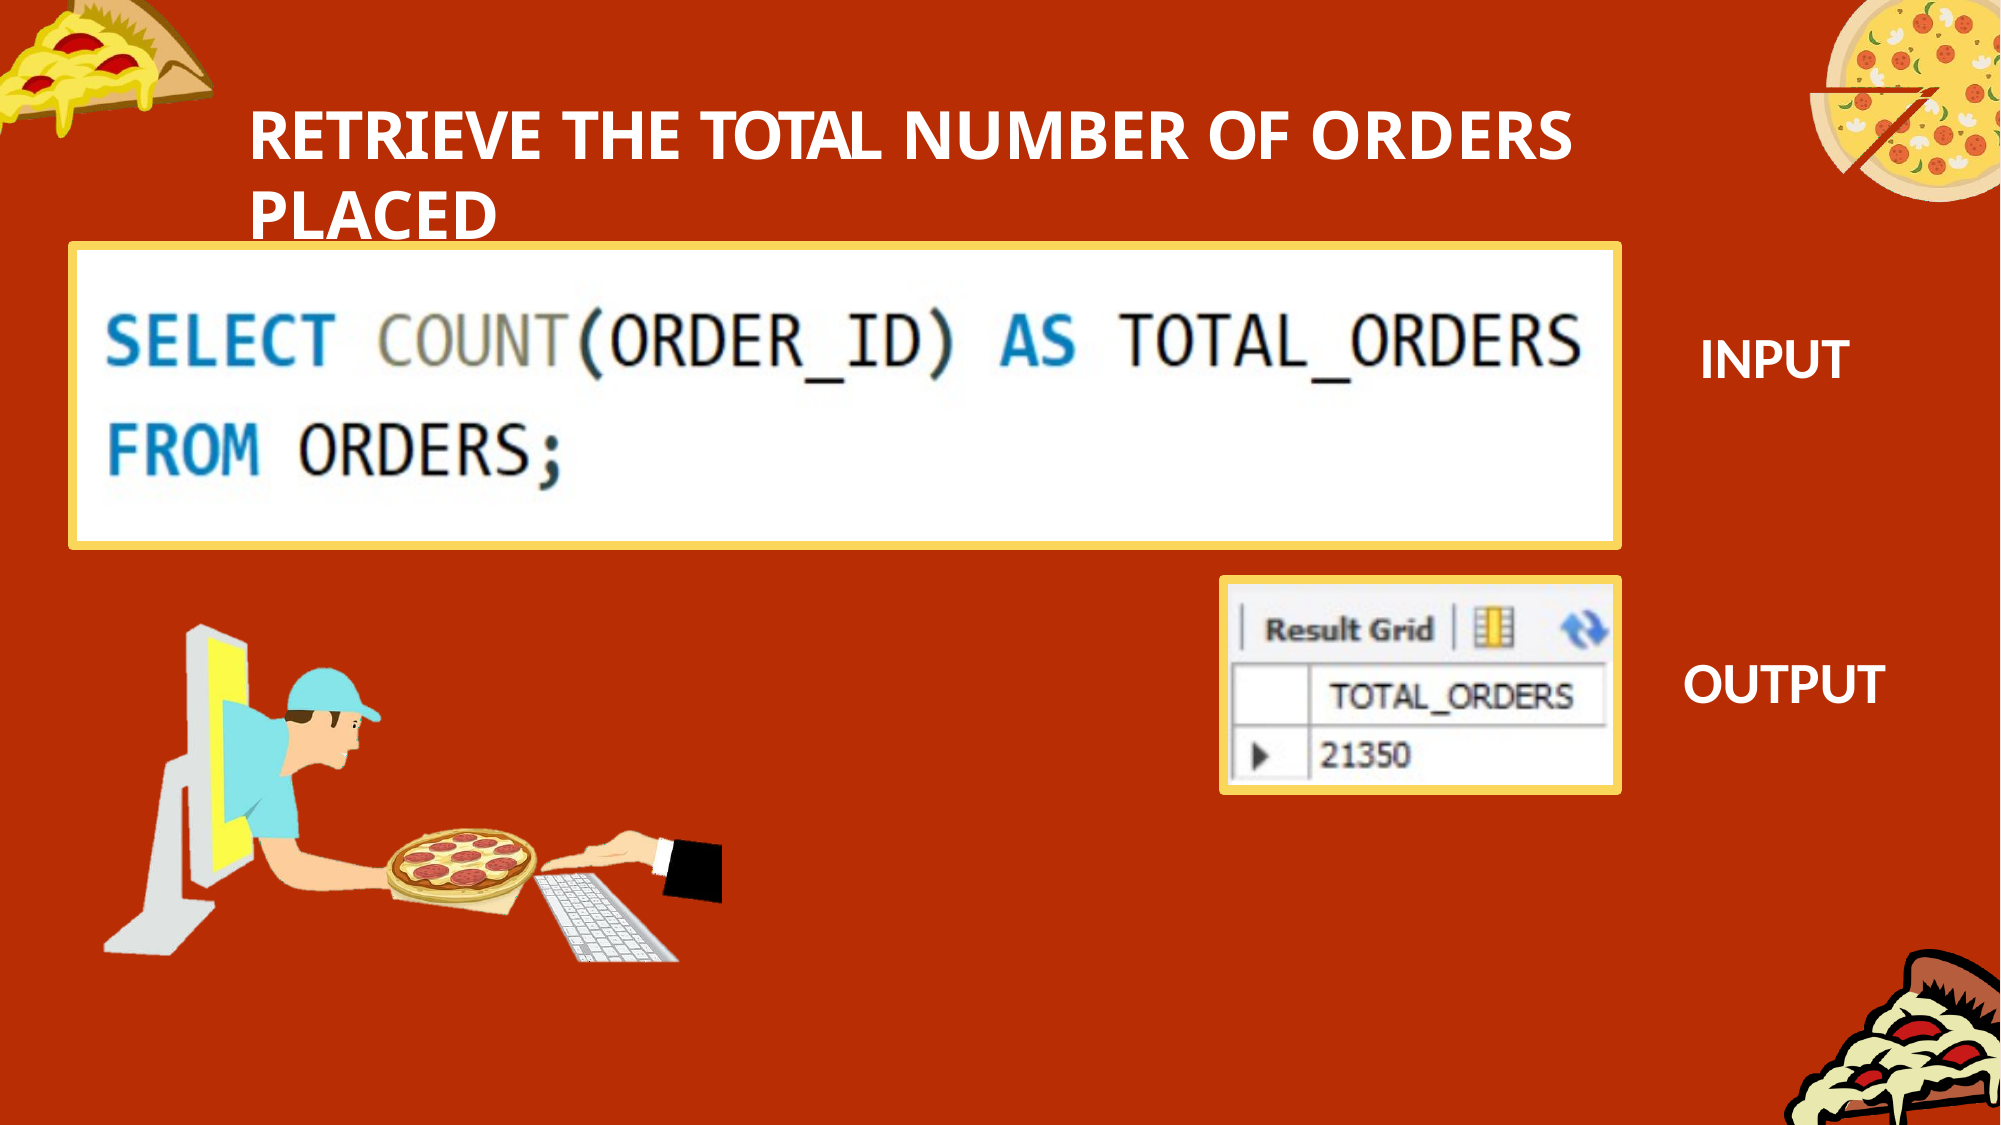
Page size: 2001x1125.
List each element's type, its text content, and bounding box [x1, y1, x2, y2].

text_box OUTPUT [1681, 643, 1890, 716]
picture [94, 583, 723, 976]
picture [1806, 0, 2000, 215]
title RETRIEVE THE TOTAL NUMBER OF ORDERS PLACED [245, 90, 1748, 281]
picture [1784, 949, 2000, 1125]
picture [0, 0, 214, 178]
text_box INPUT [1697, 318, 1854, 391]
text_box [1218, 574, 1623, 795]
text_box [67, 240, 1623, 551]
